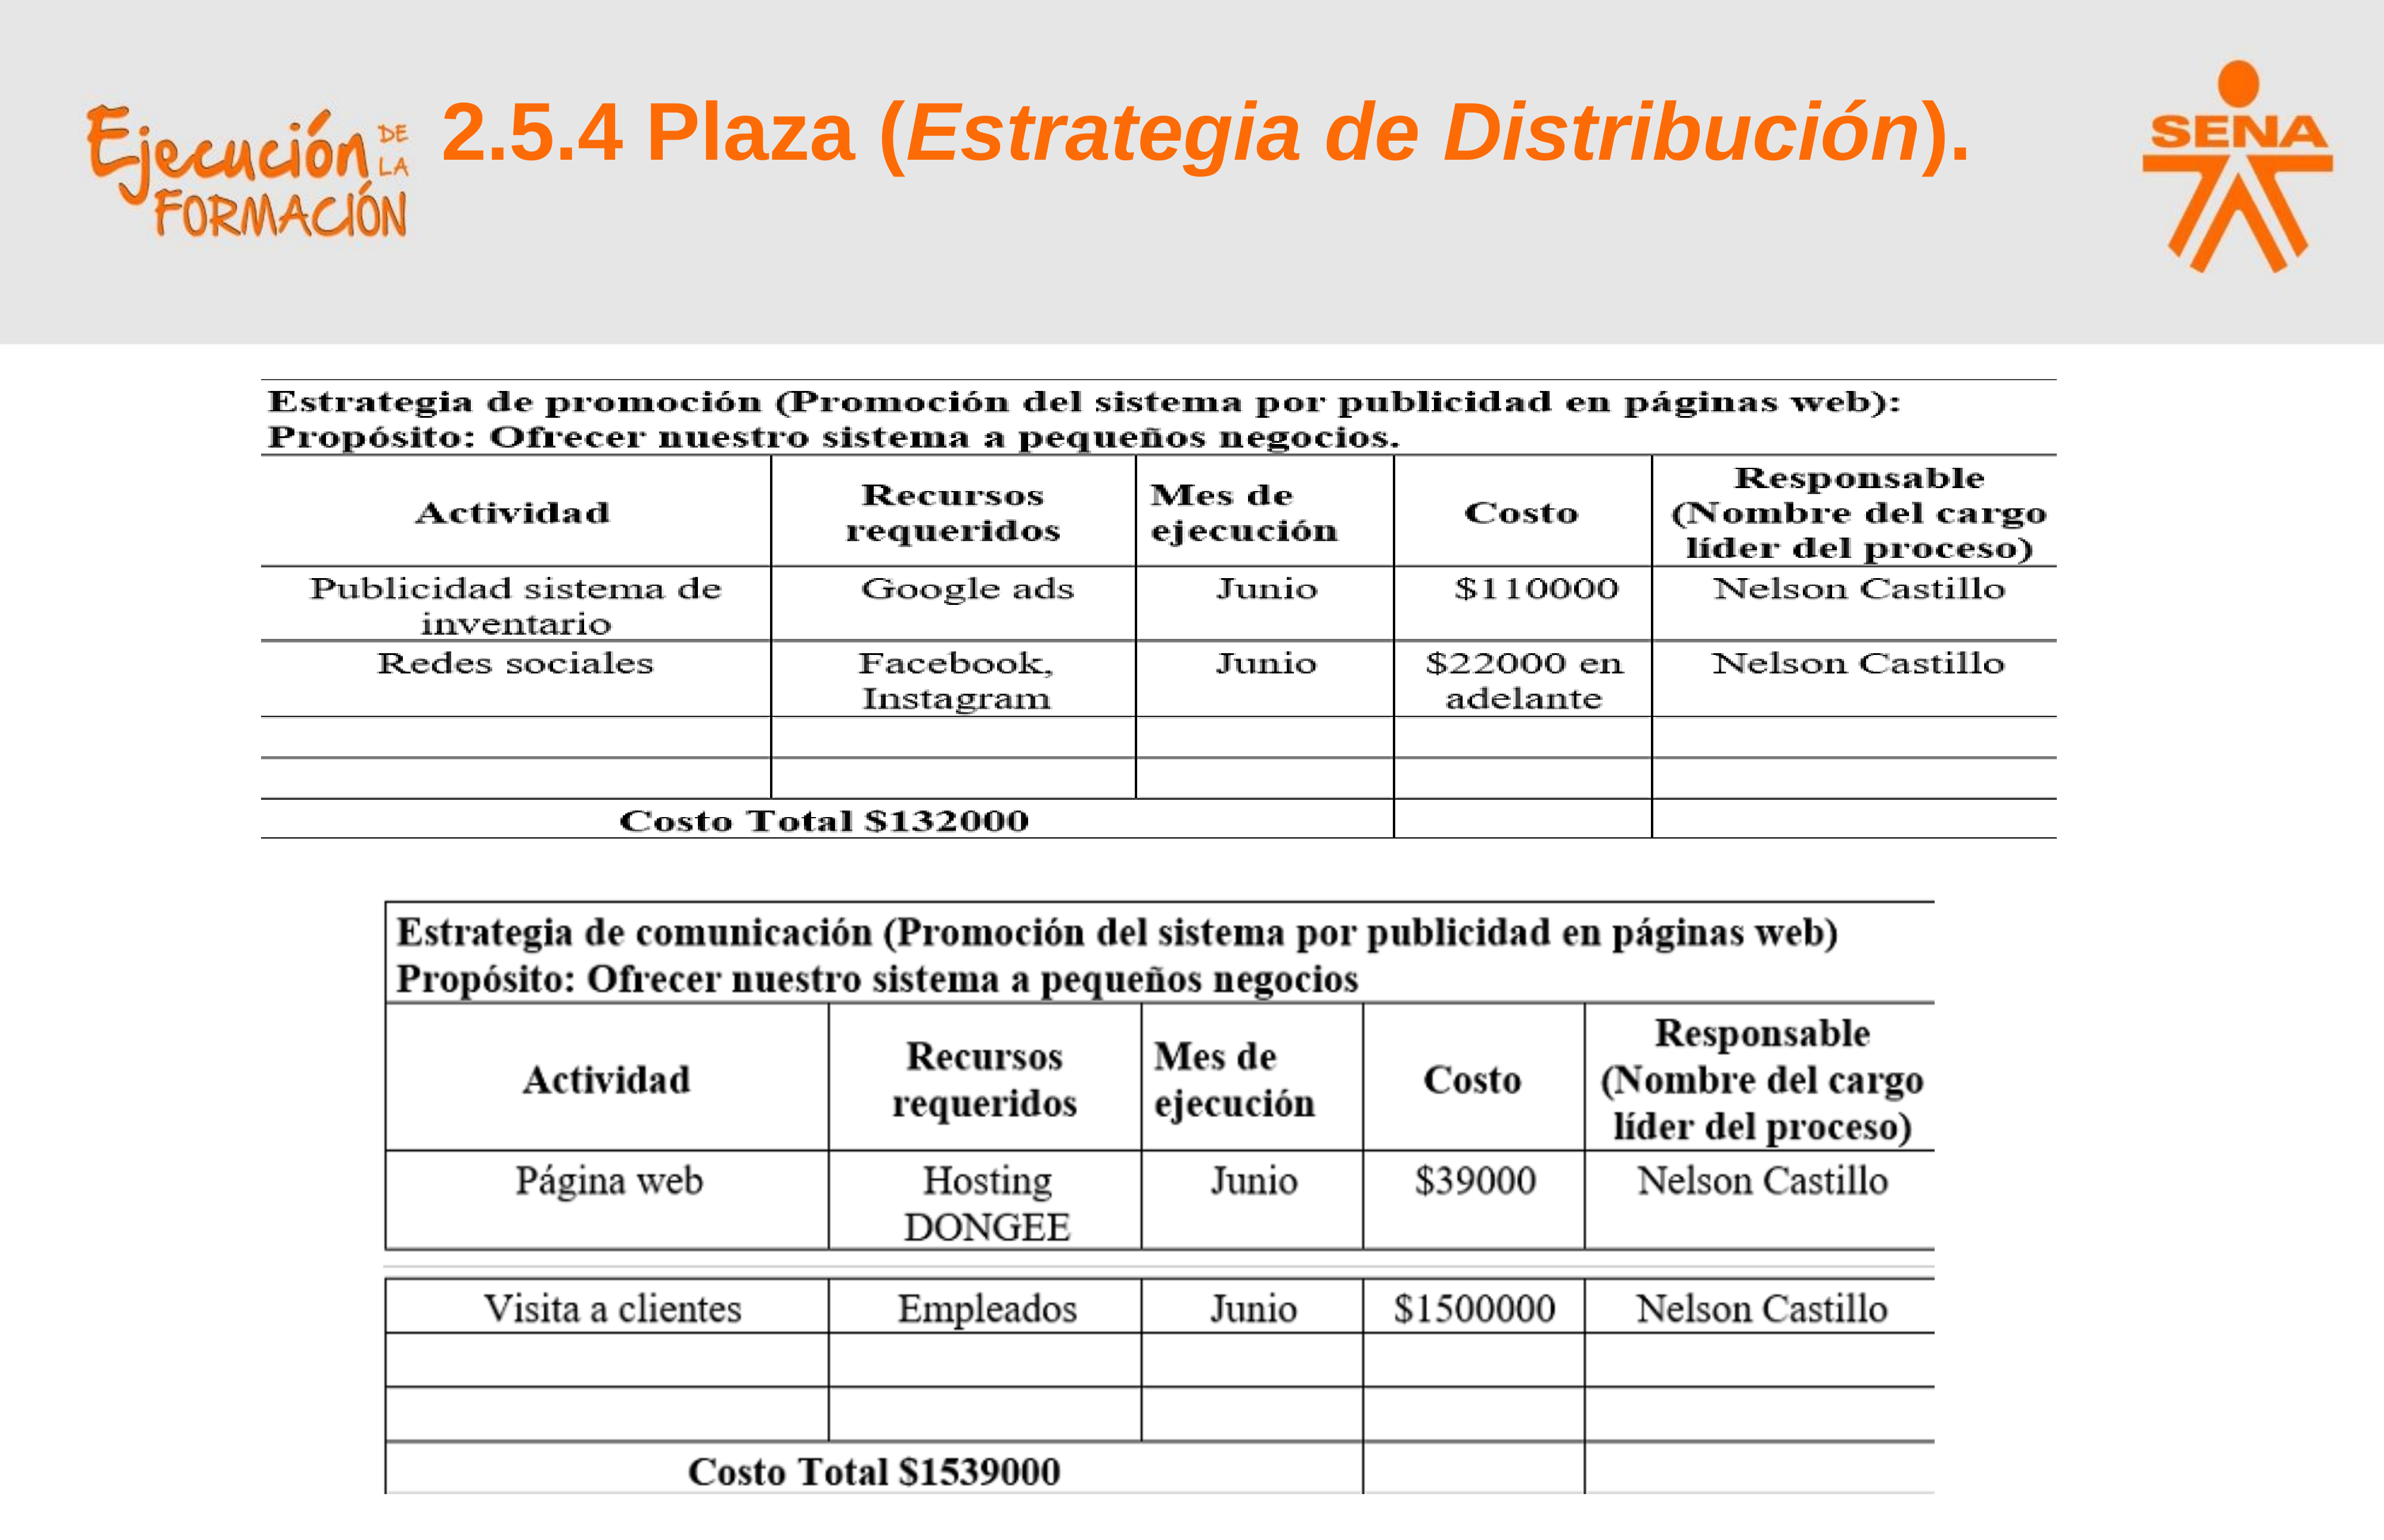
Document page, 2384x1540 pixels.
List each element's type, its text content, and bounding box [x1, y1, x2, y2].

picture [0, 0, 2384, 1540]
title 2.5.4 Plaza (Estrategia de Distribución). [432, 34, 2137, 332]
